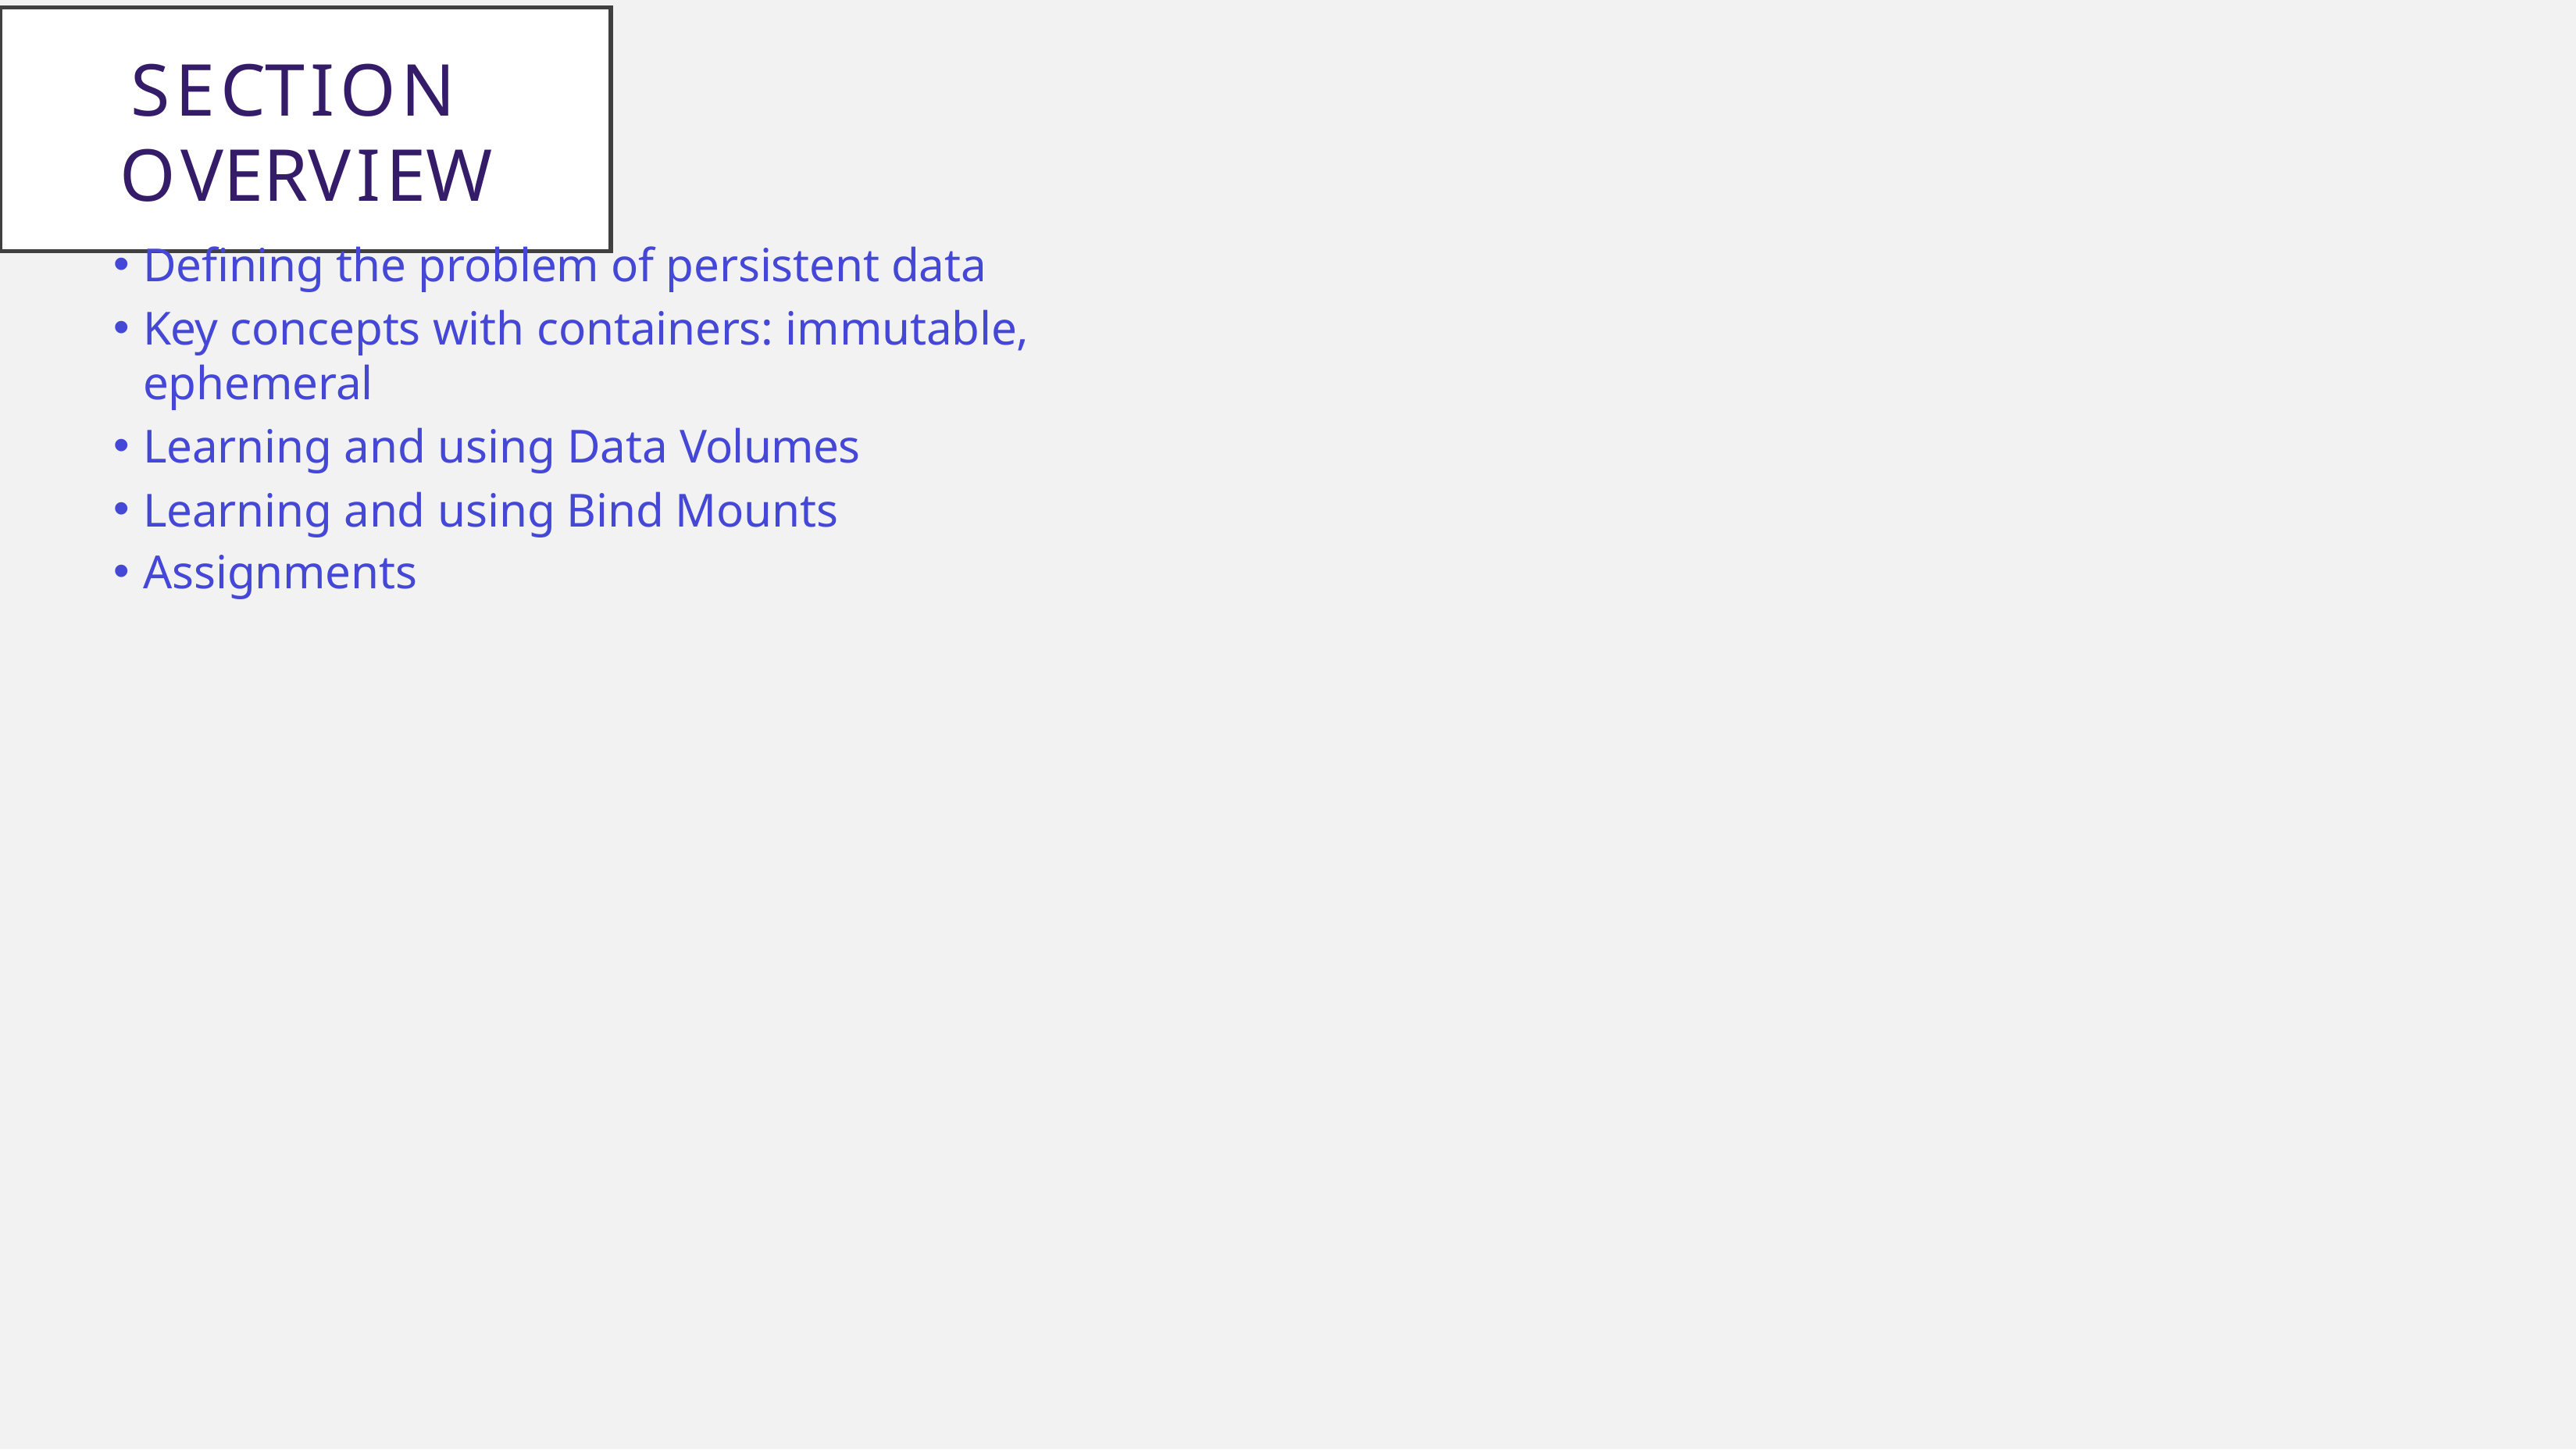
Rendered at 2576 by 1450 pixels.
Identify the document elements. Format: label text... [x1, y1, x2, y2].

text_box Defining the problem of persistent data Key concepts with containers: immutable, ephemeral Learning and using Data Volumes Learning and using Bind Mounts Assignments [112, 225, 1240, 598]
title Section Overview [0, 5, 613, 253]
